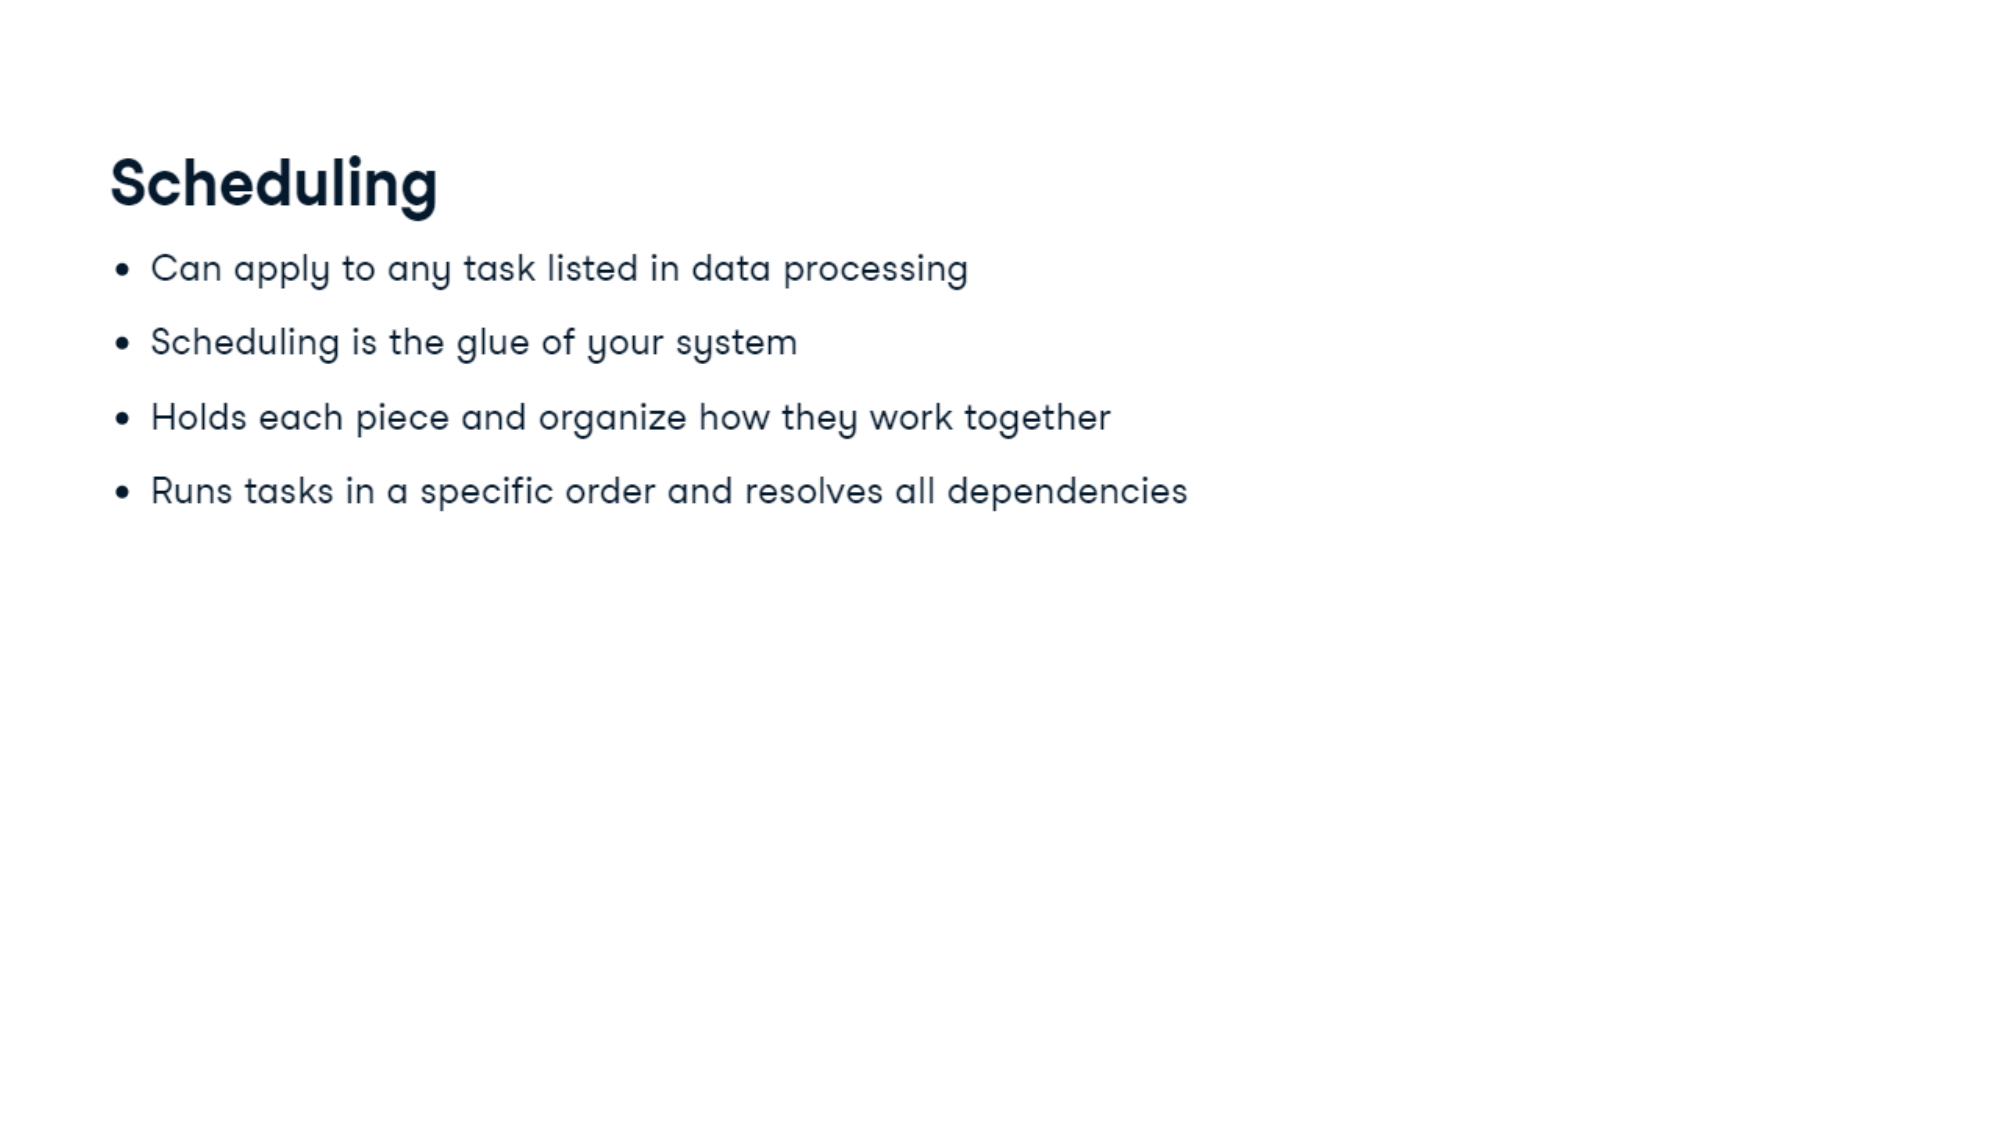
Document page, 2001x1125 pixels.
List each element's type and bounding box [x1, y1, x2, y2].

picture [77, 132, 1249, 549]
